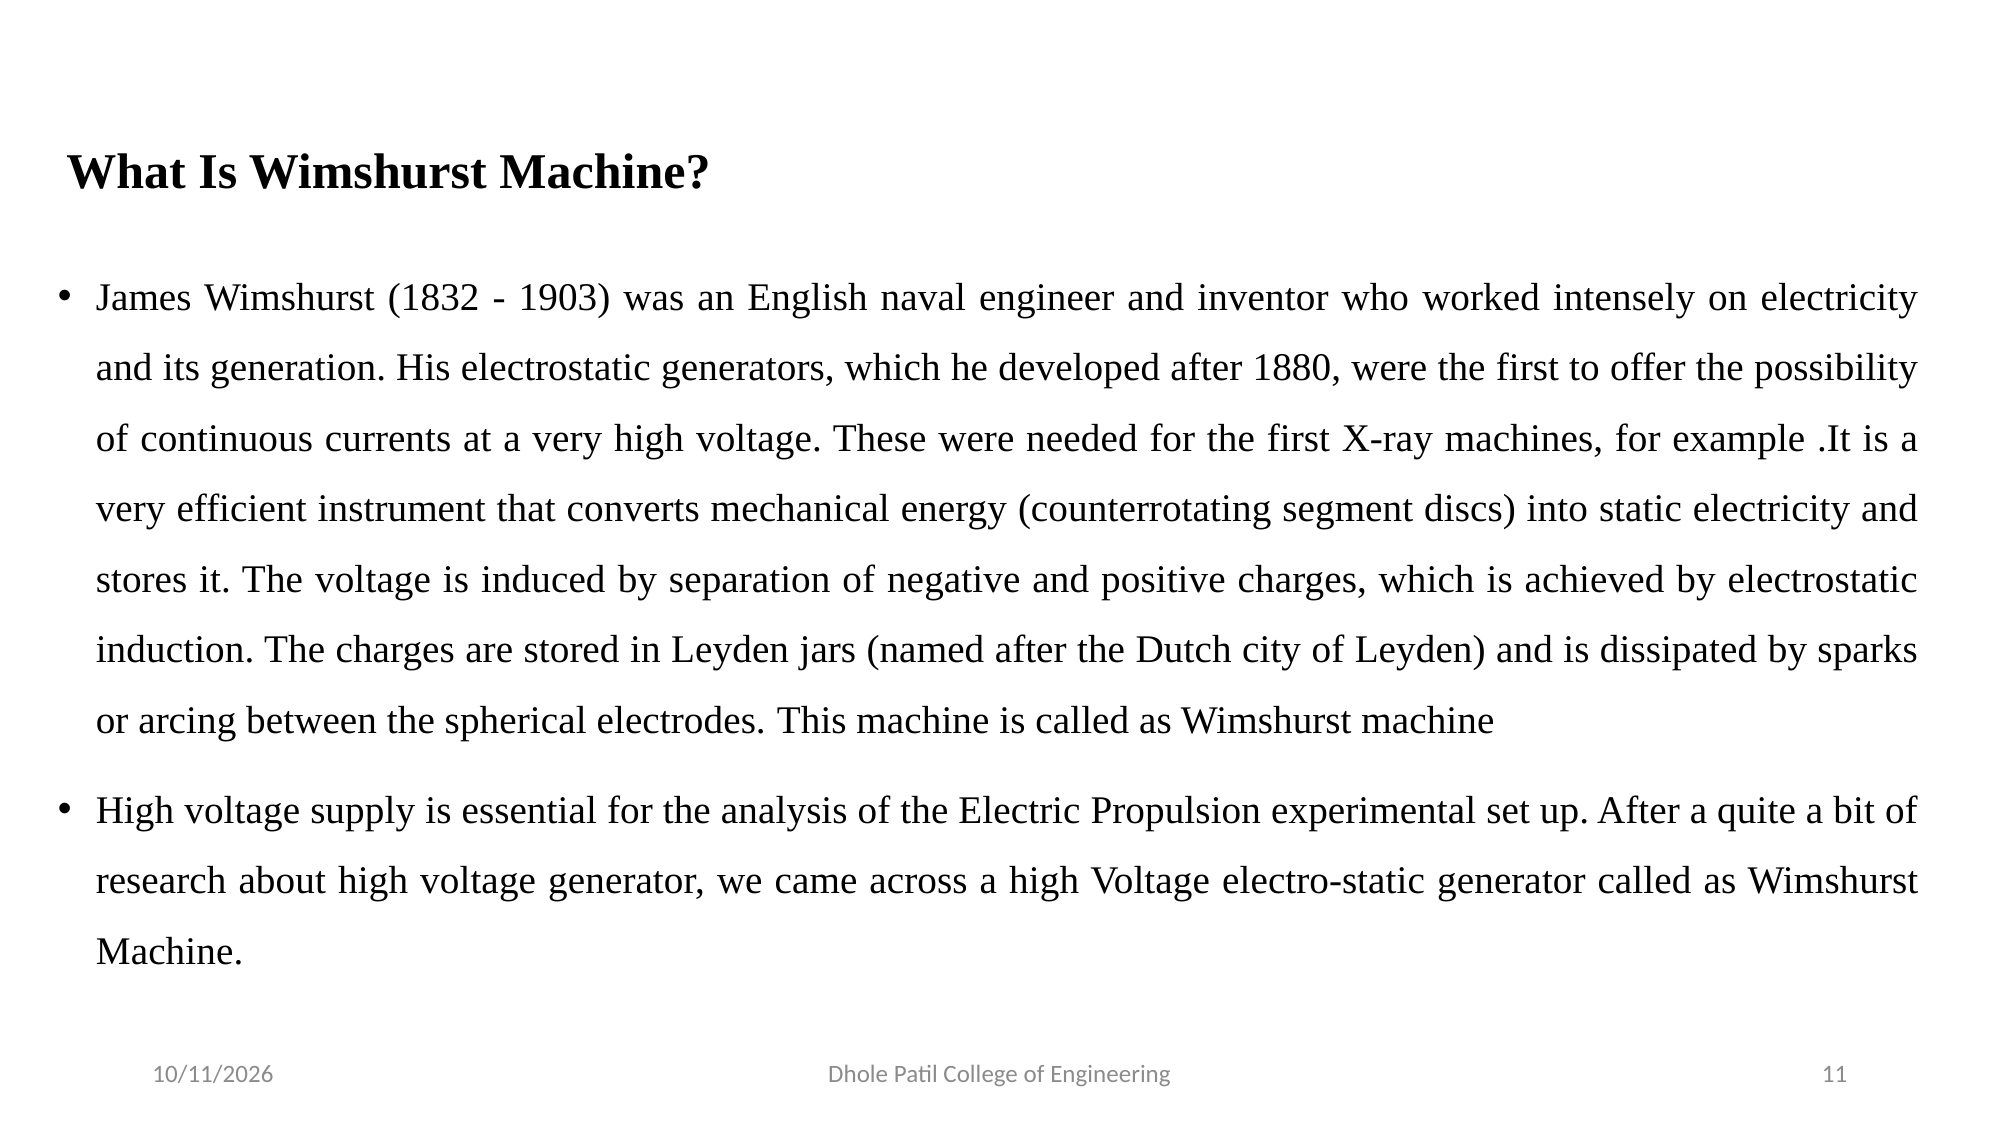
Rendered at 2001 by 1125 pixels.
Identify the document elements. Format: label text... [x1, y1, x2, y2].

title What Is Wimshurst Machine? [51, 36, 1867, 239]
footer Dhole Patil College of Engineering [662, 1042, 1338, 1103]
list James Wimshurst (1832 - 1903) was an English naval engineer and inventor who worked intensely on electricity and its generation. His electrostatic generators, which he developed after 1880, were the first to offer the possibility of continuous currents at a very high voltage. These were needed for the first X-ray machines, for example .It is a very efficient instrument that converts mechanical energy (counterrotating segment discs) into static electricity and stores it. The voltage is induced by separation of negative and positive charges, which is achieved by electrostatic induction. The charges are stored in Leyden jars (named after the Dutch city of Leyden) and is dissipated by sparks or arcing between the spherical electrodes. This machine is called as Wimshurst machine High voltage supply is essential for the analysis of the Electric Propulsion experimental set up. After a quite a bit of research about high voltage generator, we came across a high Voltage electro-static generator called as Wimshurst Machine. [42, 239, 1938, 1014]
slide_number 11 [1412, 1042, 1863, 1103]
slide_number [137, 1042, 588, 1103]
